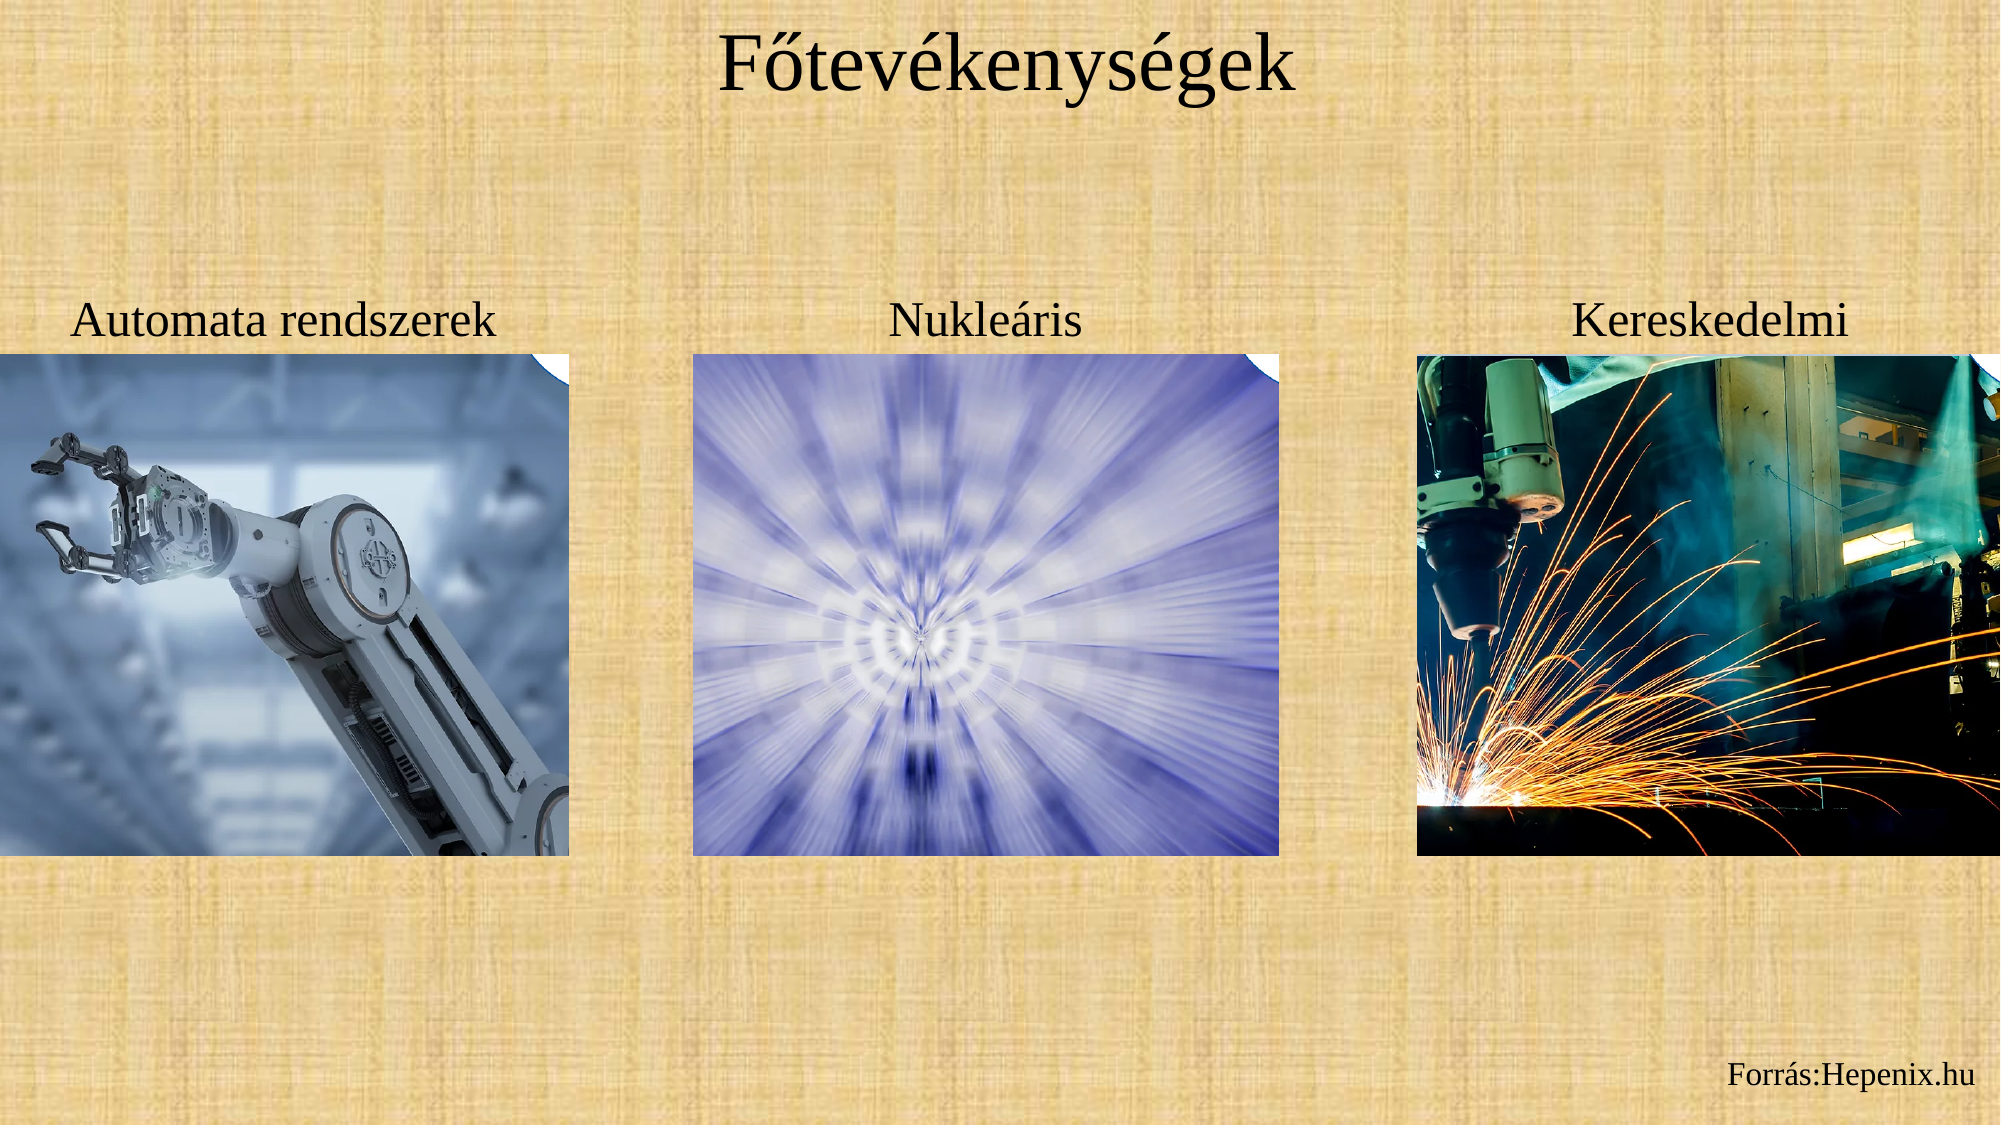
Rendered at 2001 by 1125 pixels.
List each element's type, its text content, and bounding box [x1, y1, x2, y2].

text_box Automata rendszerek [55, 278, 513, 354]
text_box Forrás:Hepenix.hu [1712, 1044, 1991, 1100]
text_box Nukleáris [873, 278, 1099, 354]
picture [0, 0, 2001, 1125]
text_box Főtevékenységek [702, 0, 1312, 115]
text_box Kereskedelmi [1556, 278, 1865, 354]
